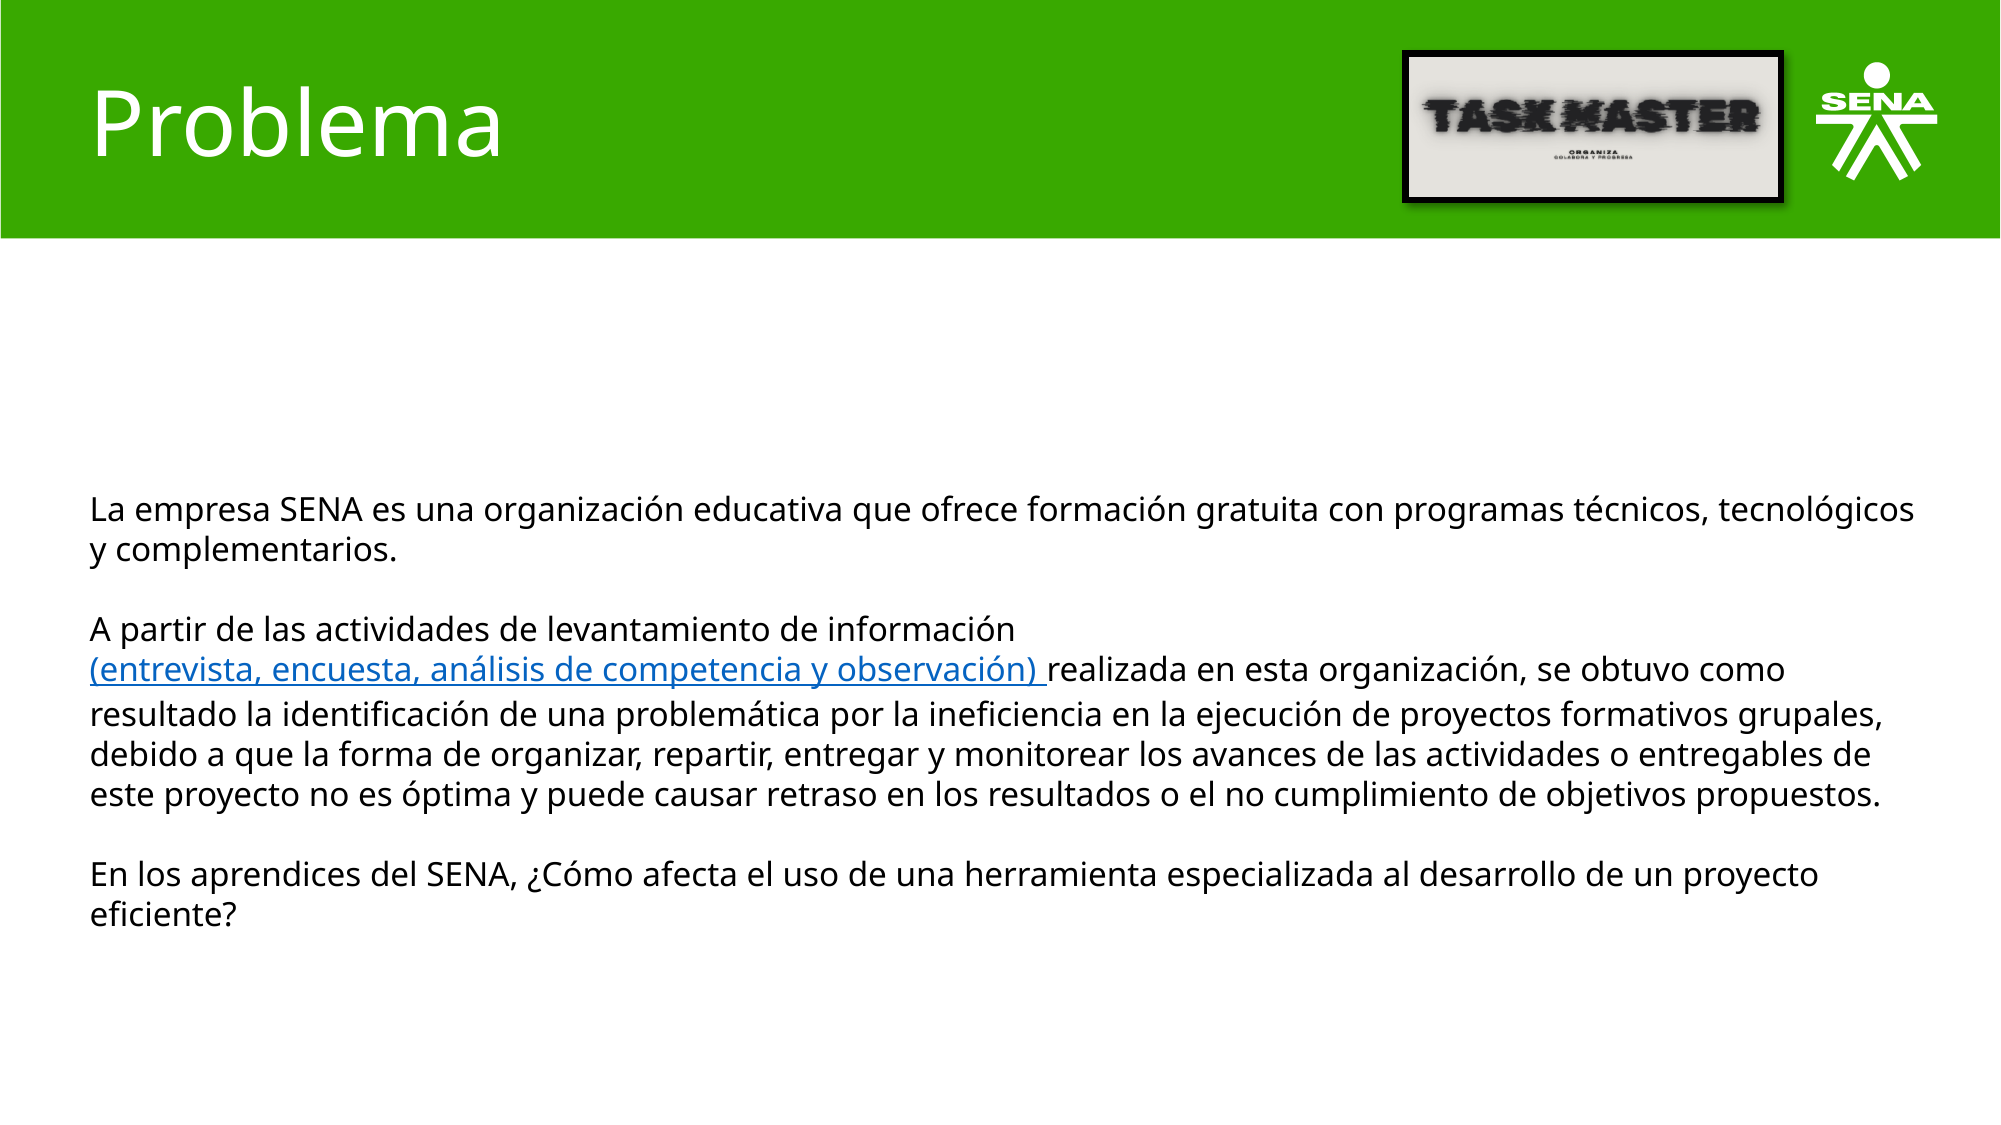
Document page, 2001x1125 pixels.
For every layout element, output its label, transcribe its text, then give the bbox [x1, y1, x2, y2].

picture [0, 0, 2001, 1125]
text_box La empresa SENA es una organización educativa que ofrece formación gratuita con programas técnicos, tecnológicos y complementarios. A partir de las actividades de levantamiento de información (entrevista, encuesta, análisis de competencia y observación) realizada en esta organización, se obtuvo como resultado la identificación de una problemática por la ineficiencia en la ejecución de proyectos formativos grupales, debido a que la forma de organizar, repartir, entregar y monitorear los avances de las actividades o entregables de este proyecto no es óptima y puede causar retraso en los resultados o el no cumplimiento de objetivos propuestos. En los aprendices del SENA, ¿Cómo afecta el uso de una herramienta especializada al desarrollo de un proyecto eficiente? [74, 481, 1953, 981]
title Problema [74, 18, 1800, 236]
